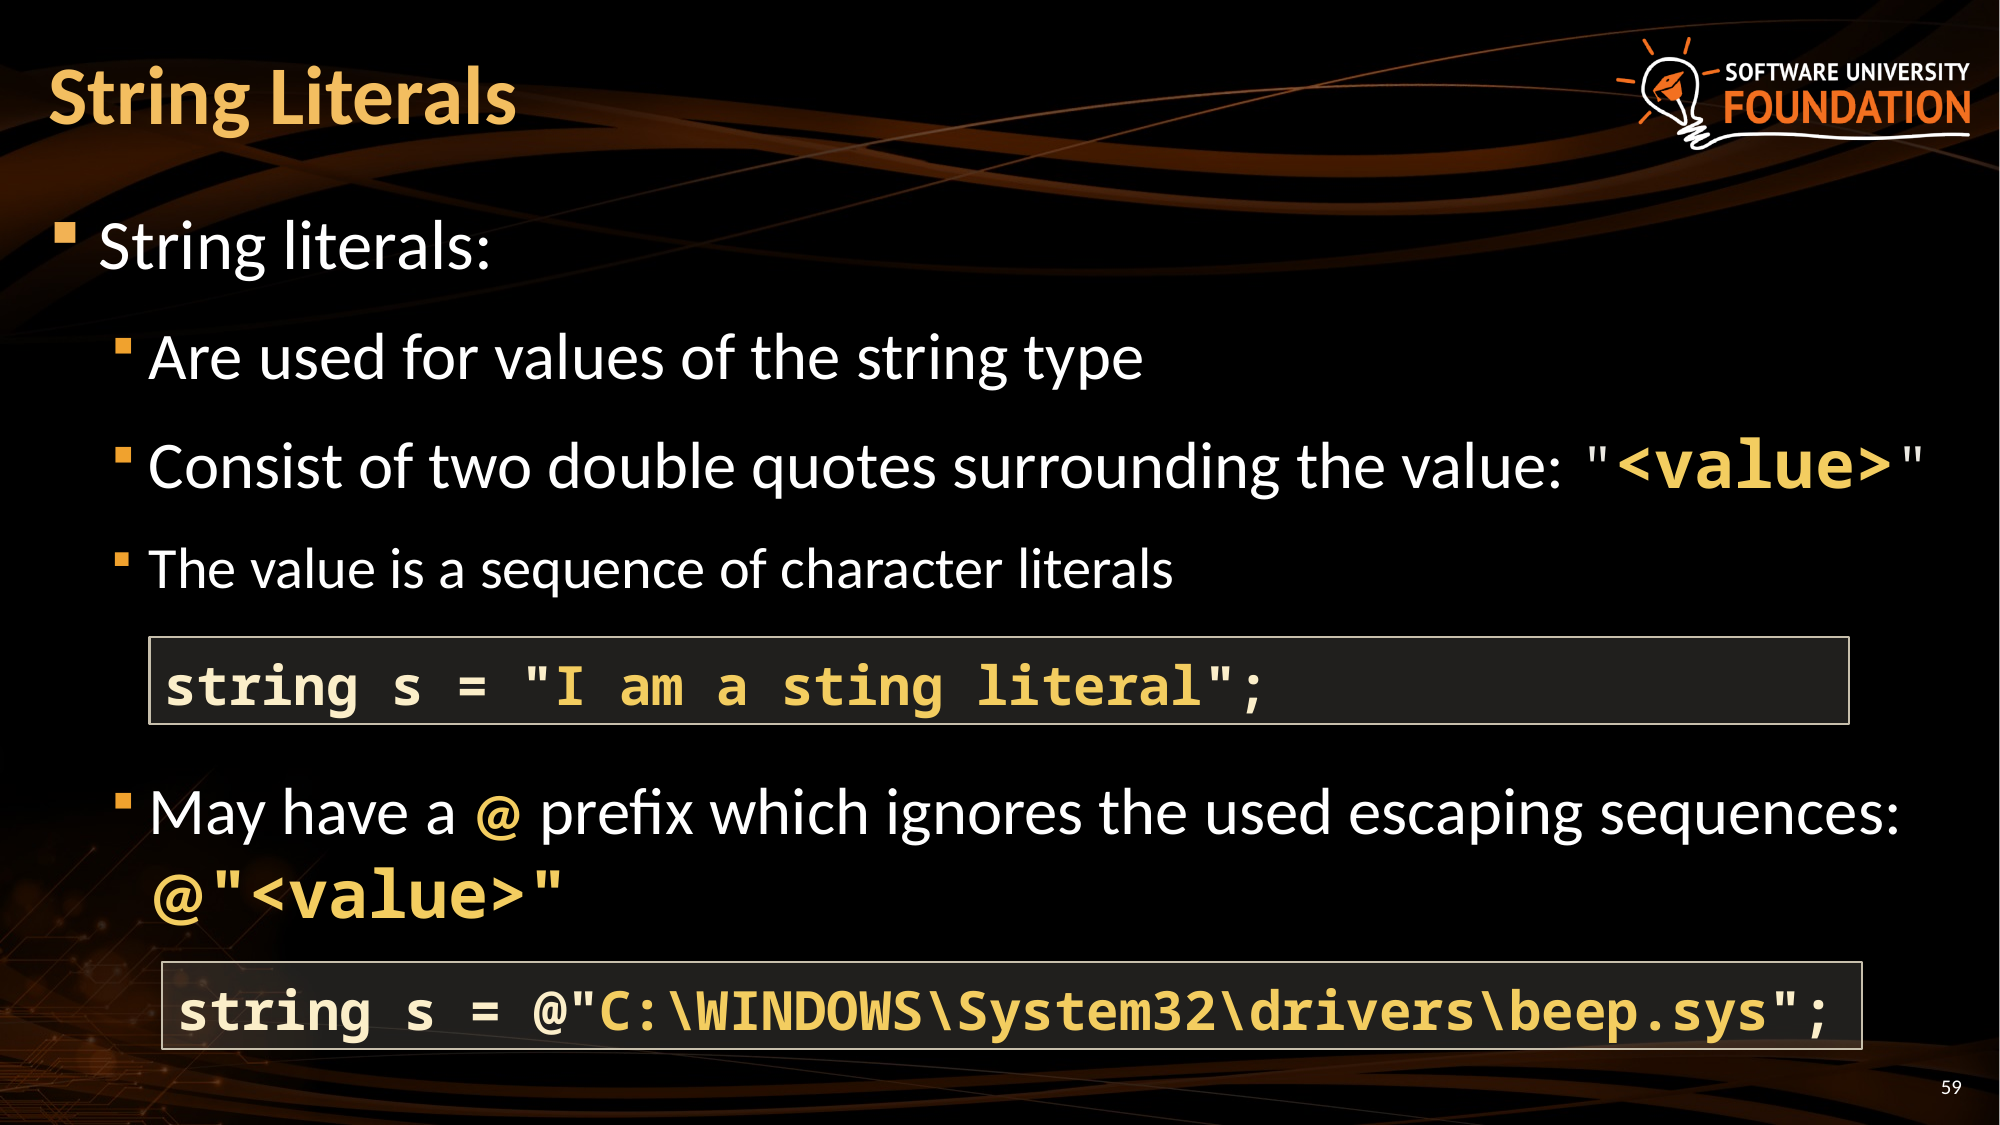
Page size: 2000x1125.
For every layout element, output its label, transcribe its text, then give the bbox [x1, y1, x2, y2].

list String literals: Are used for values of the string type Consist of two double quotes surrounding the value: "<value>" The value is a sequence of character literals May have a @ prefix which ignores the used escaping sequences: @"<value>" [31, 188, 1968, 1103]
text_box string s = "I am a sting literal"; [149, 637, 1850, 724]
text_box string s = @"C:\WINDOWS\System32\drivers\beep.sys"; [162, 962, 1863, 1049]
title String Literals [30, 6, 1602, 189]
picture [0, 0, 2000, 1125]
